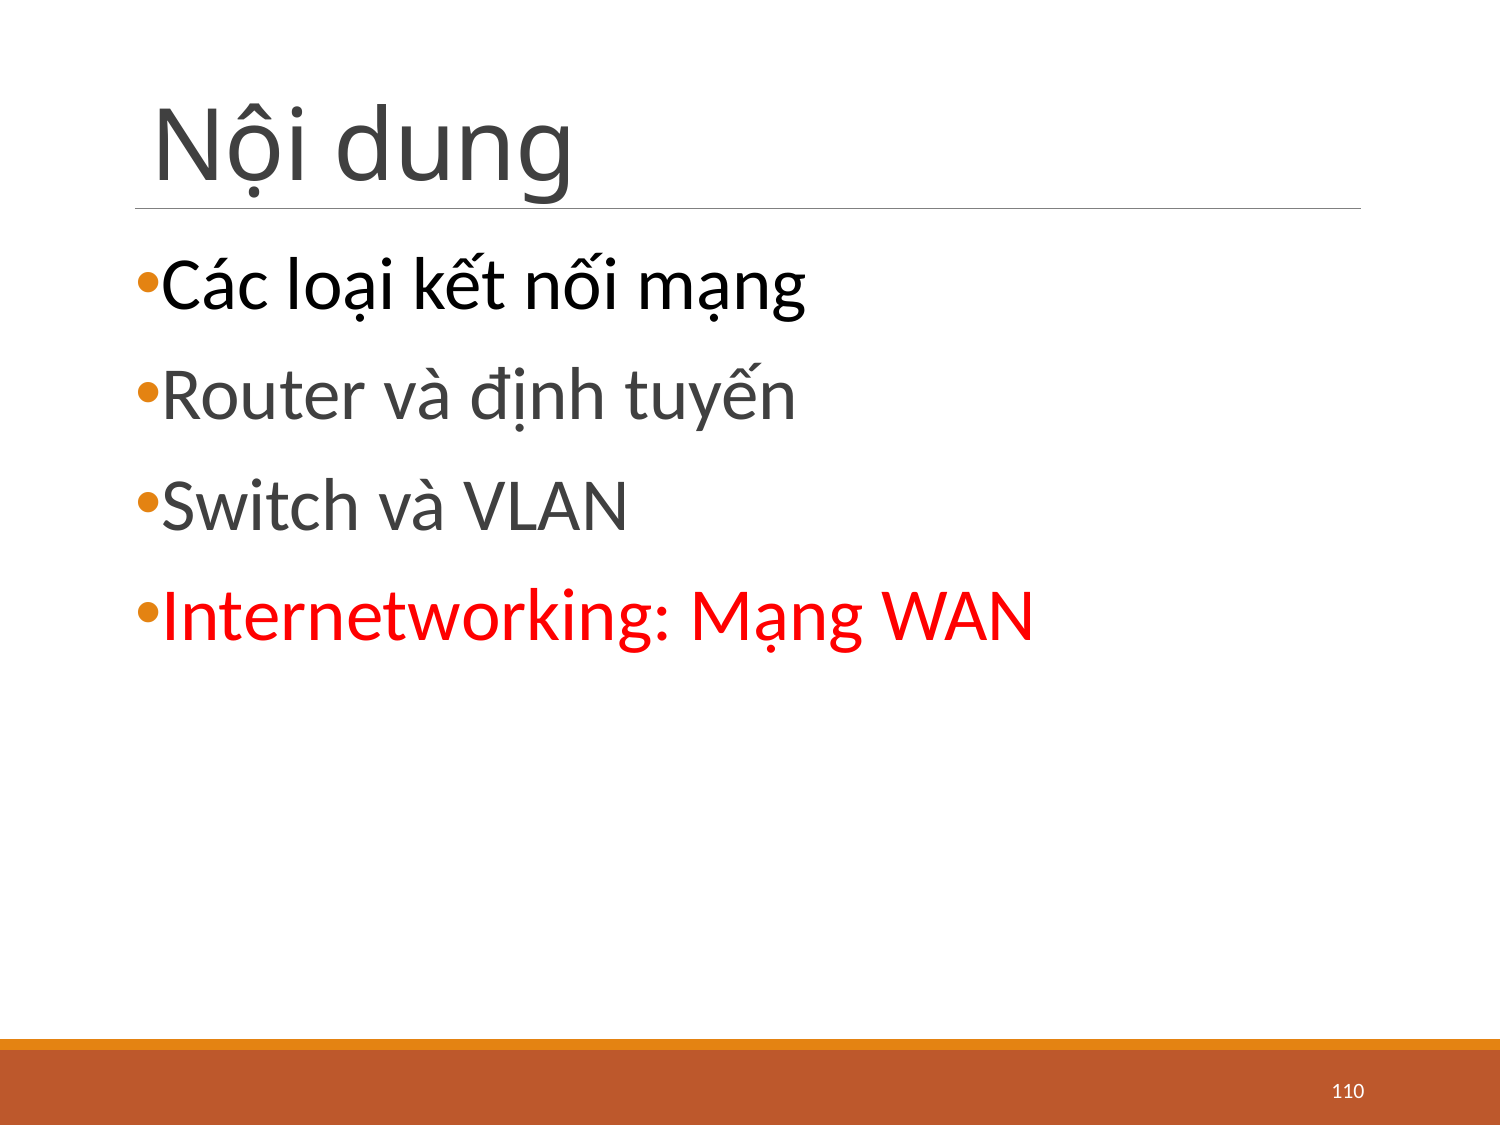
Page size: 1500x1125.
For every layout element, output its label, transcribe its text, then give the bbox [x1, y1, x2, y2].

list Các loại kết nối mạng Router và định tuyến Switch và VLAN Internetworking: Mạng WAN [135, 237, 1373, 963]
slide_number 110 [1218, 1059, 1380, 1120]
title Nội dung [135, 47, 1373, 209]
